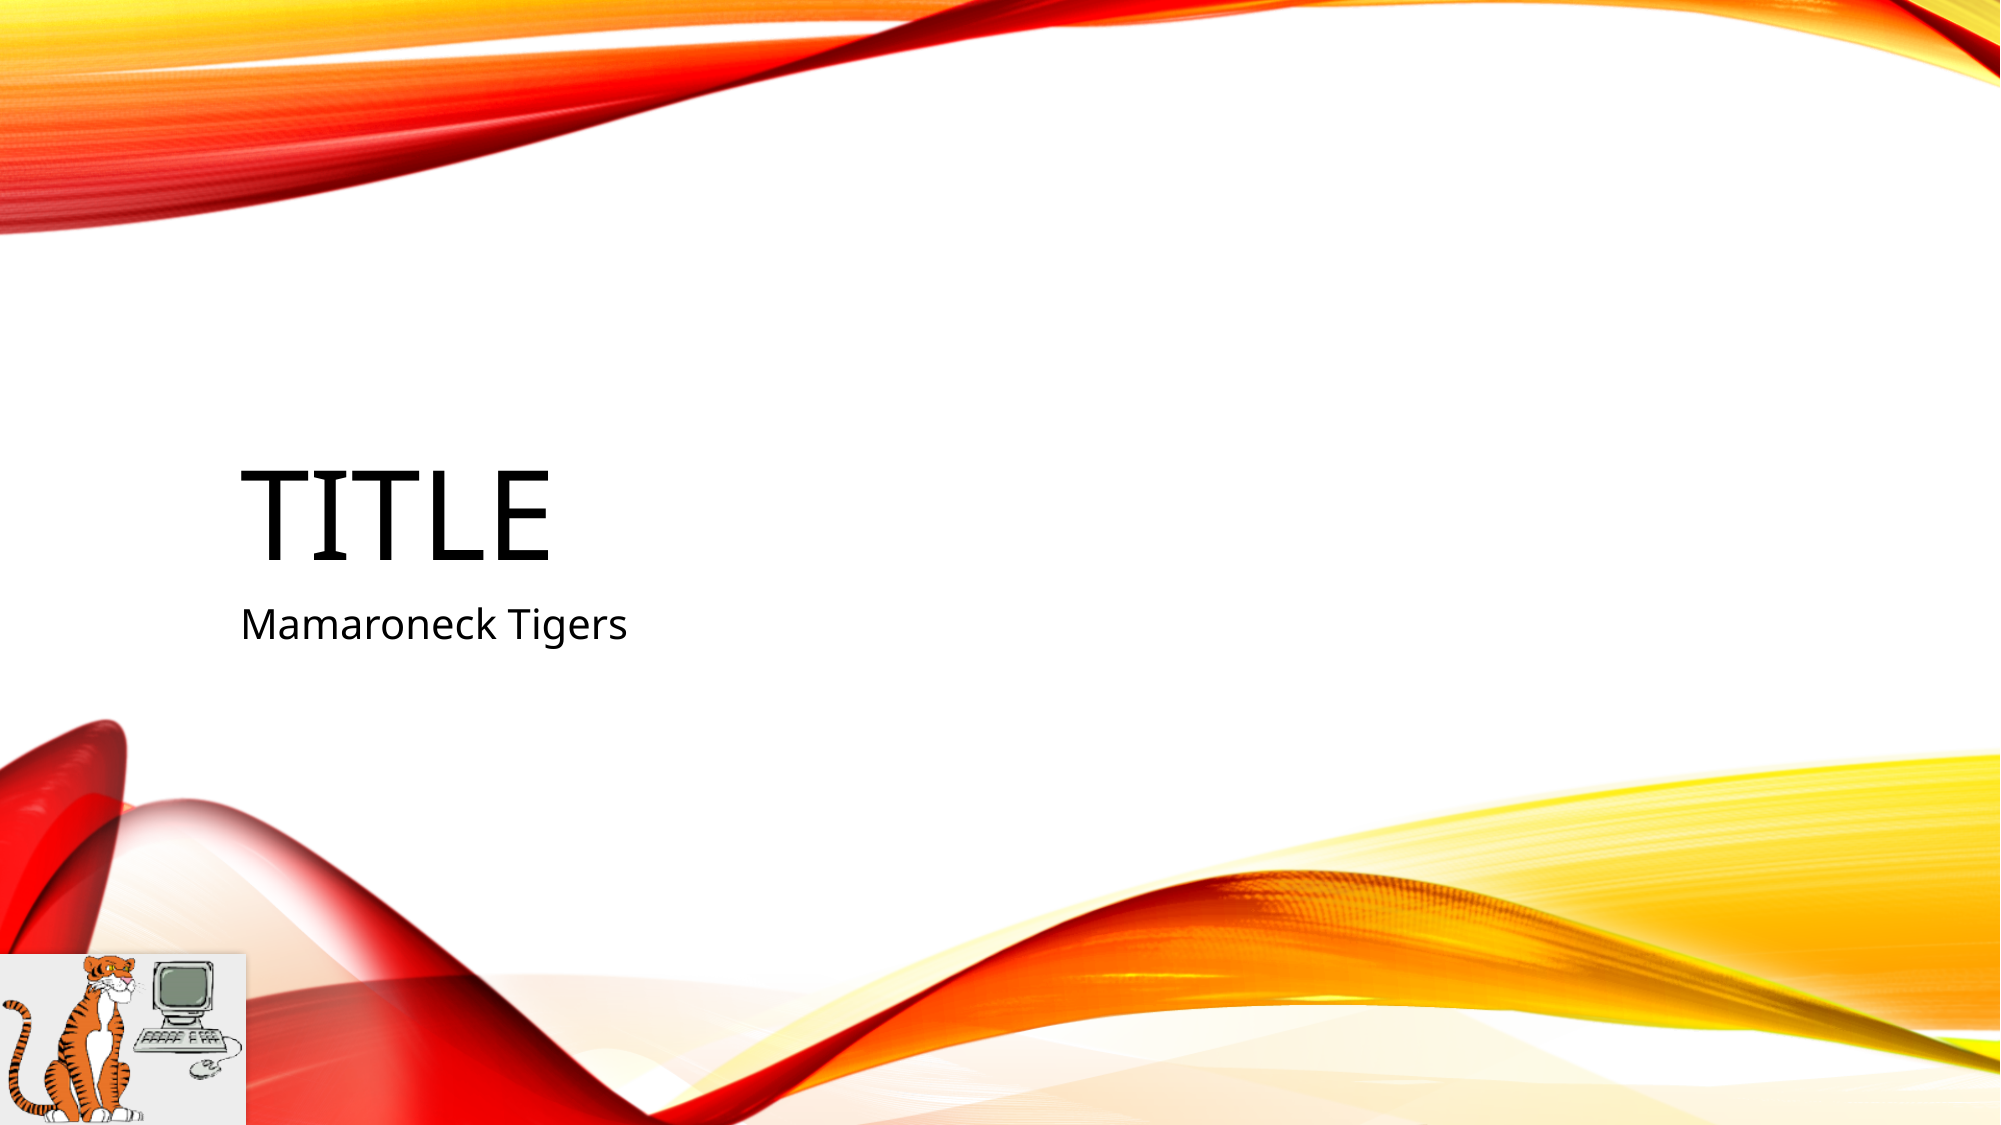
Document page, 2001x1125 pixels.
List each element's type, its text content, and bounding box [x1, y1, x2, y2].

picture [0, 0, 2000, 237]
picture [0, 717, 2000, 1125]
subtitle Mamaroneck Tigers [225, 595, 1775, 709]
title TITLE [225, 295, 1775, 595]
